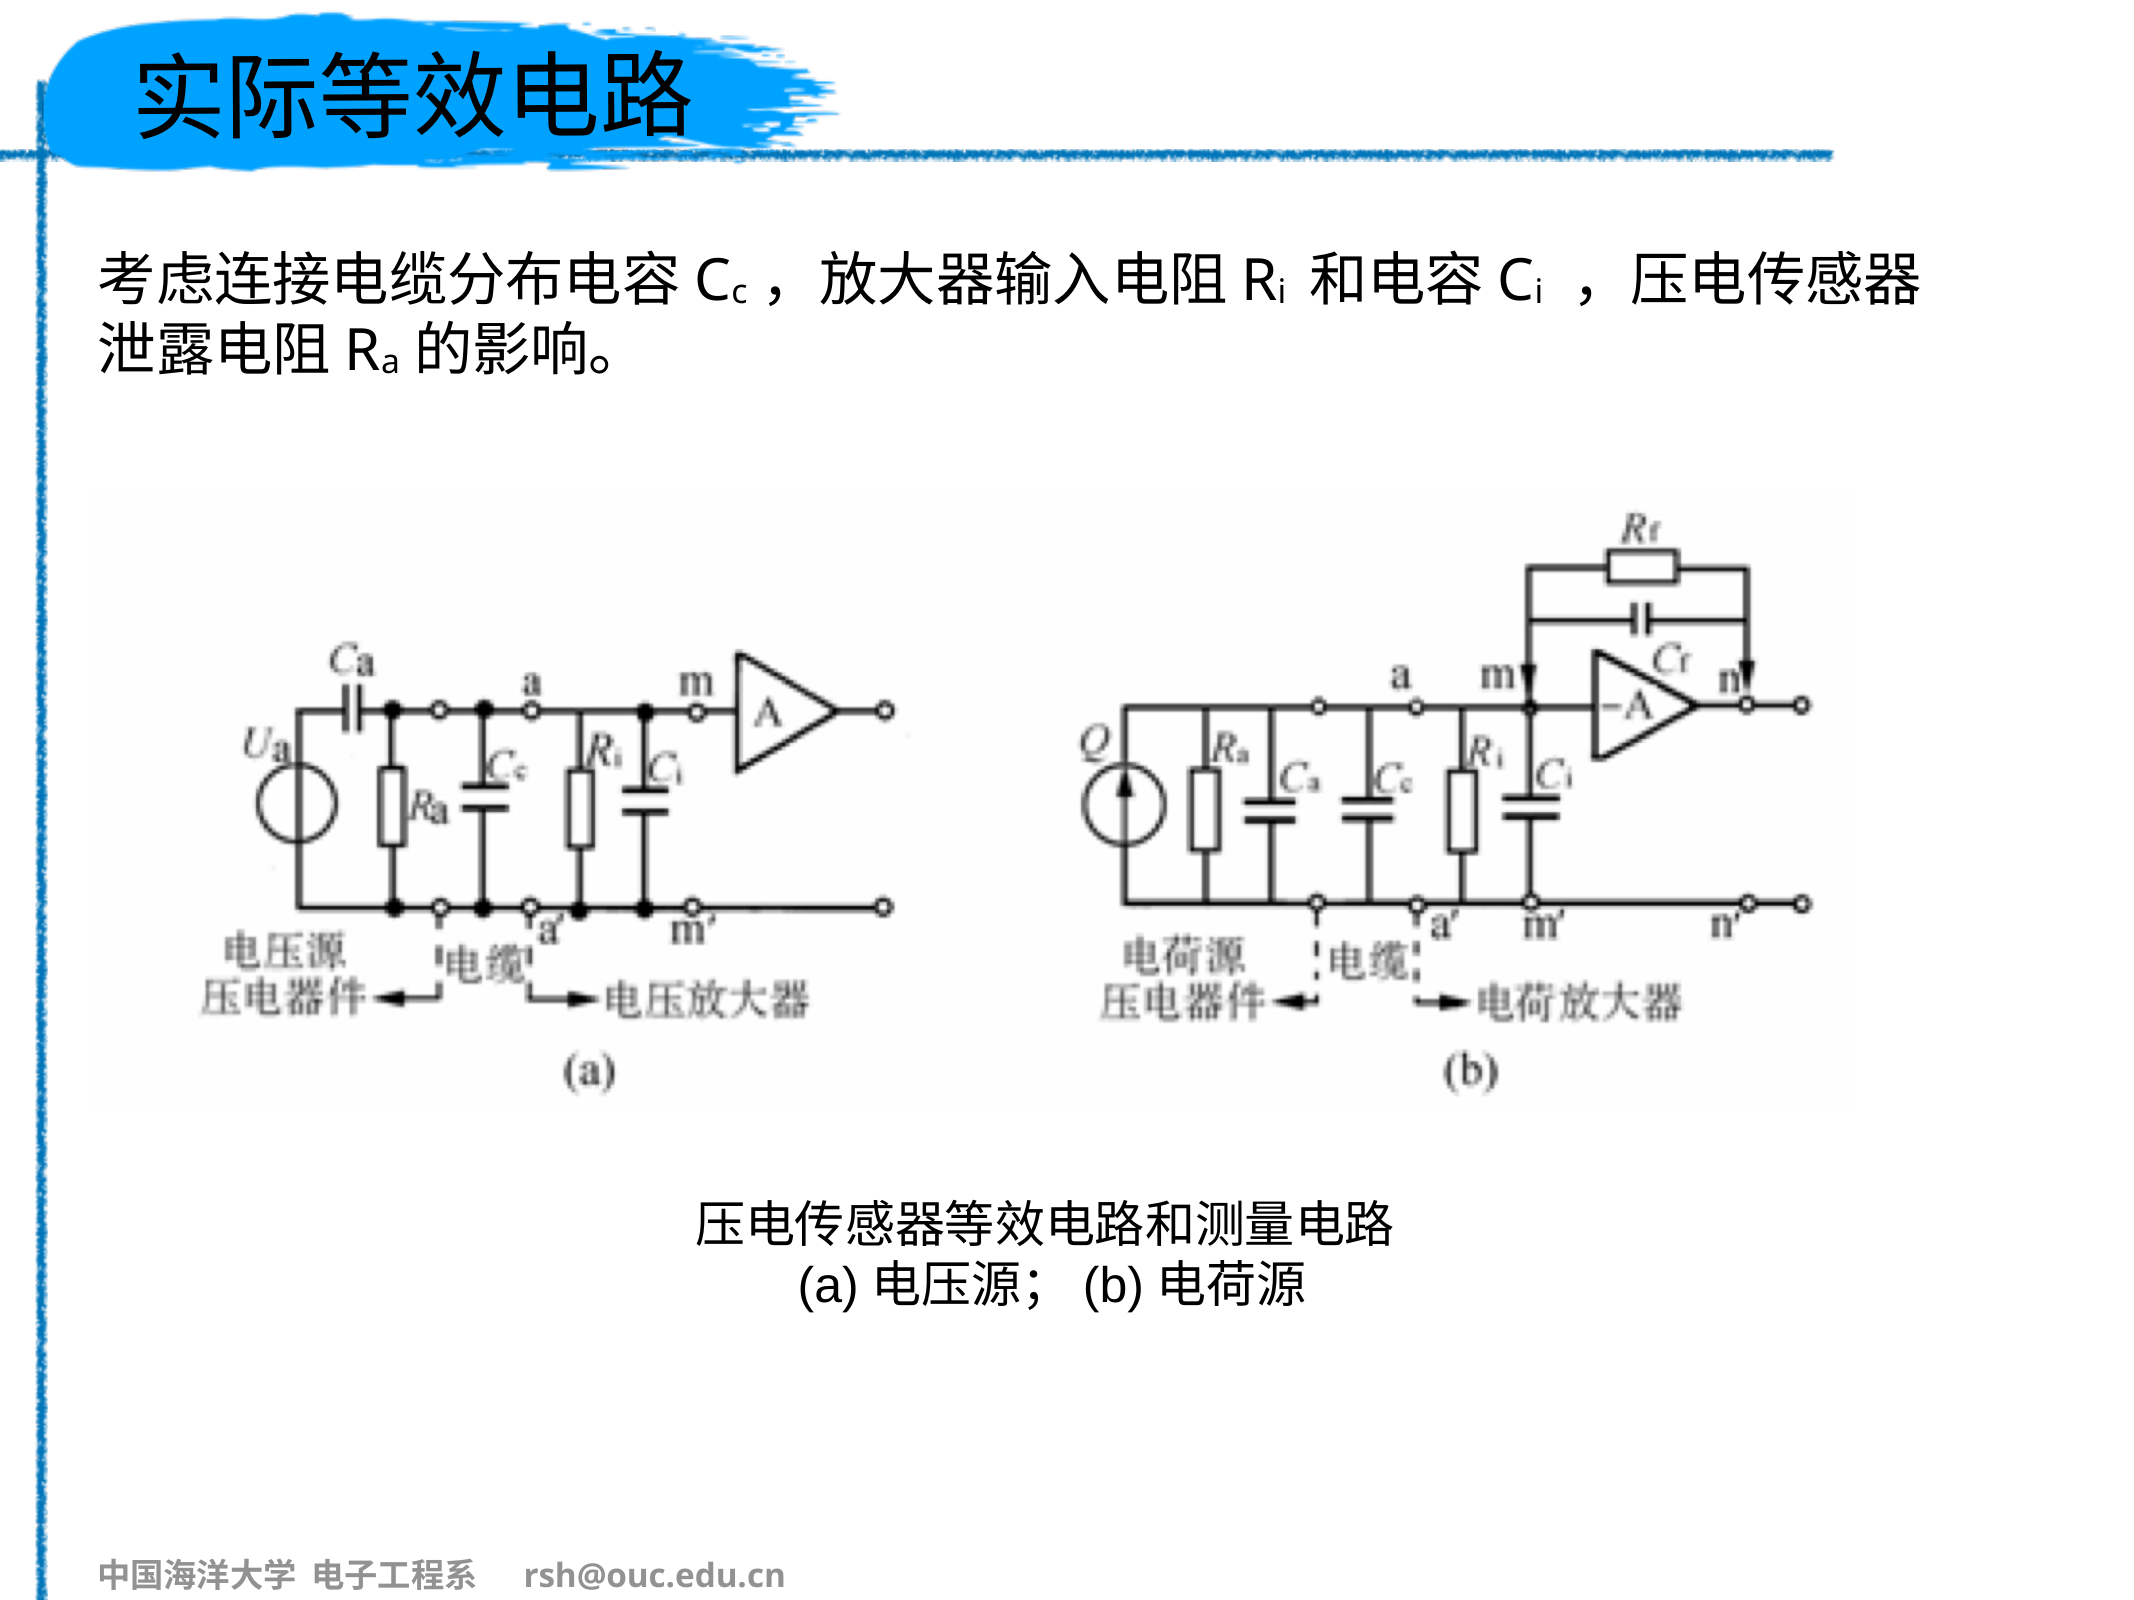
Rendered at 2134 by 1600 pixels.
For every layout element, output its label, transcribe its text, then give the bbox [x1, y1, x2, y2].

picture [0, 9, 48, 1600]
picture [89, 490, 1857, 1110]
text_box 考虑连接电缆分布电容Cc，放大器输入电阻Ri 和电容Ci ，压电传感器泄露电阻Ra的影响。 [89, 233, 1952, 391]
picture [778, 9, 1841, 176]
title 实际等效电路 [46, 0, 780, 187]
text_box 压电传感器等效电路和测量电路 (a)电压源；(b)电荷源 [686, 1183, 1404, 1321]
